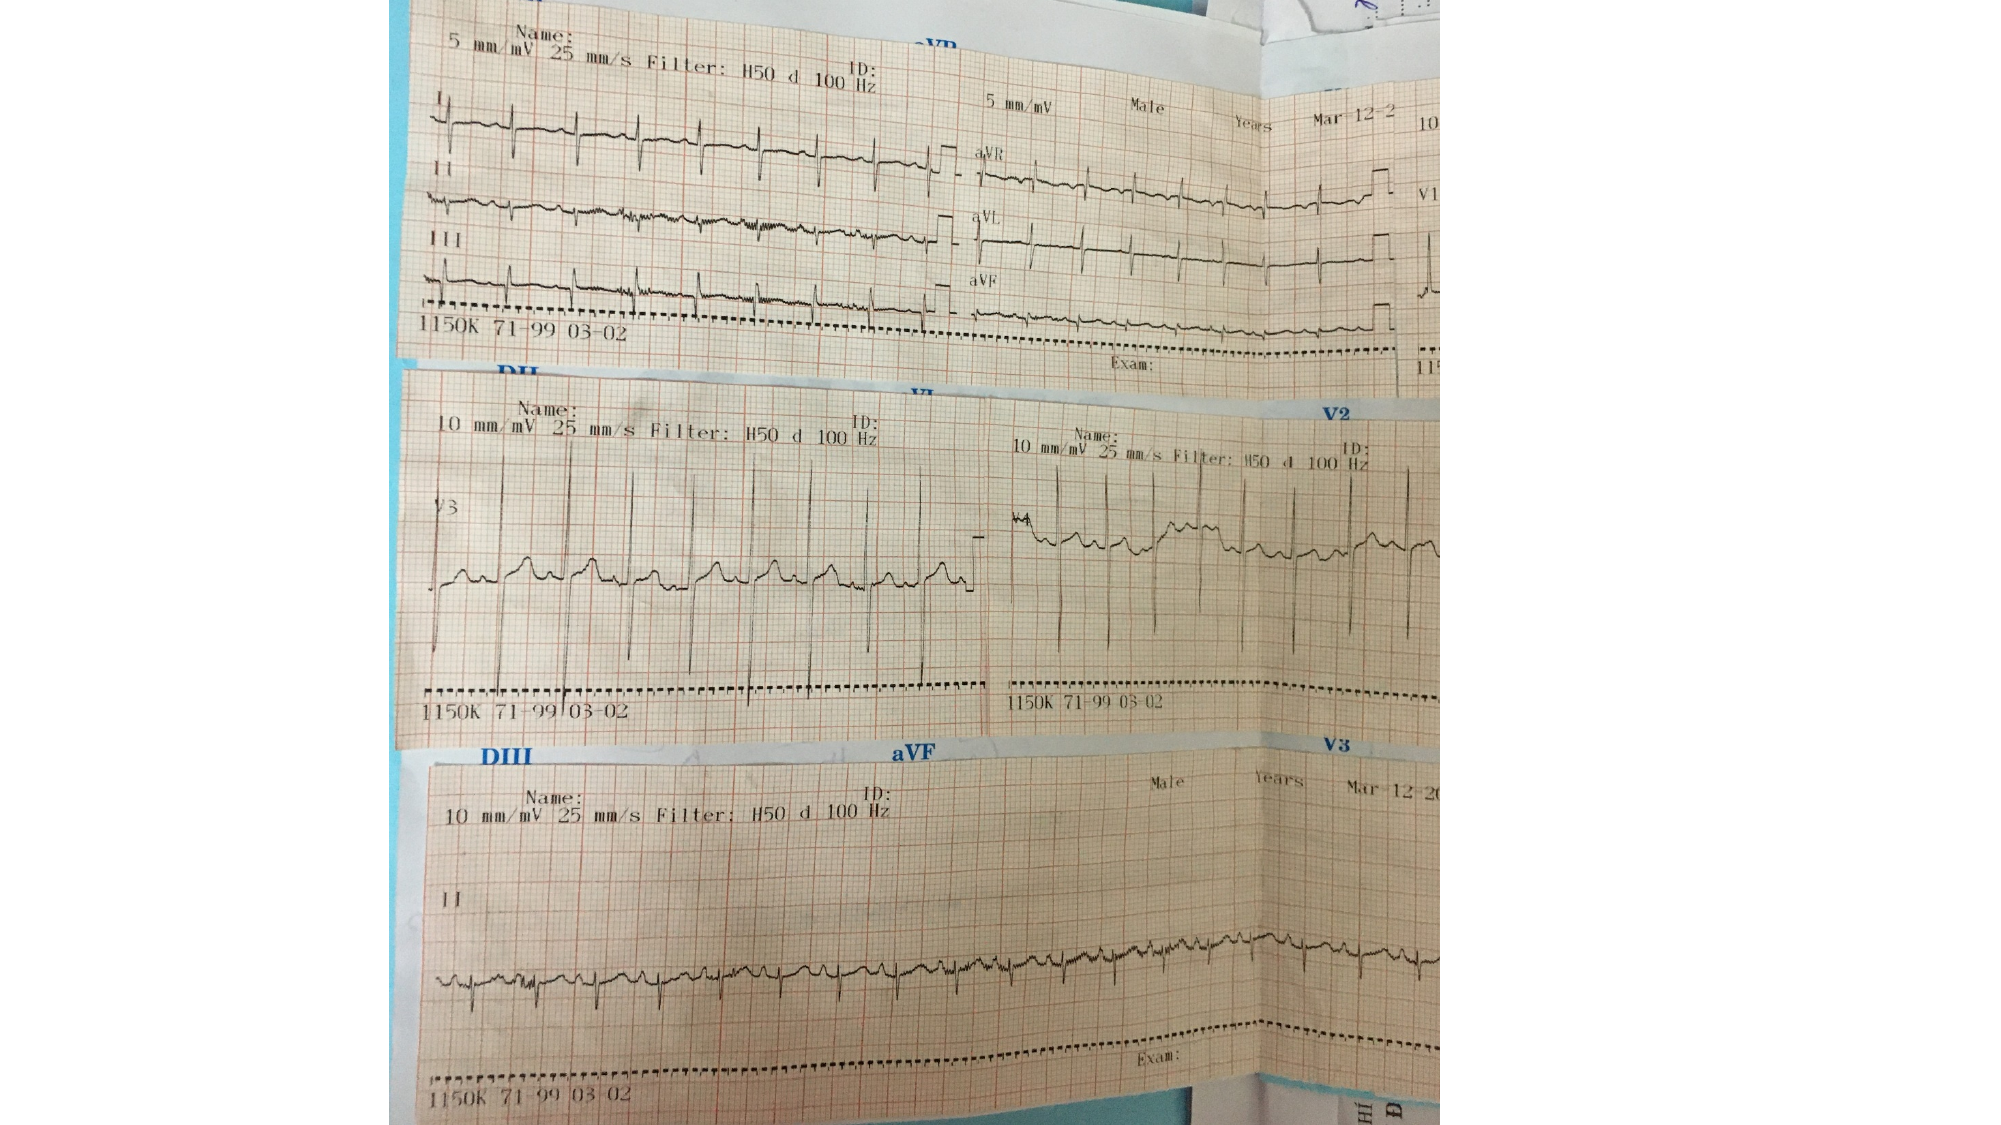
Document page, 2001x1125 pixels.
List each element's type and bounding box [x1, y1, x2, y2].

picture [389, 0, 1440, 1125]
